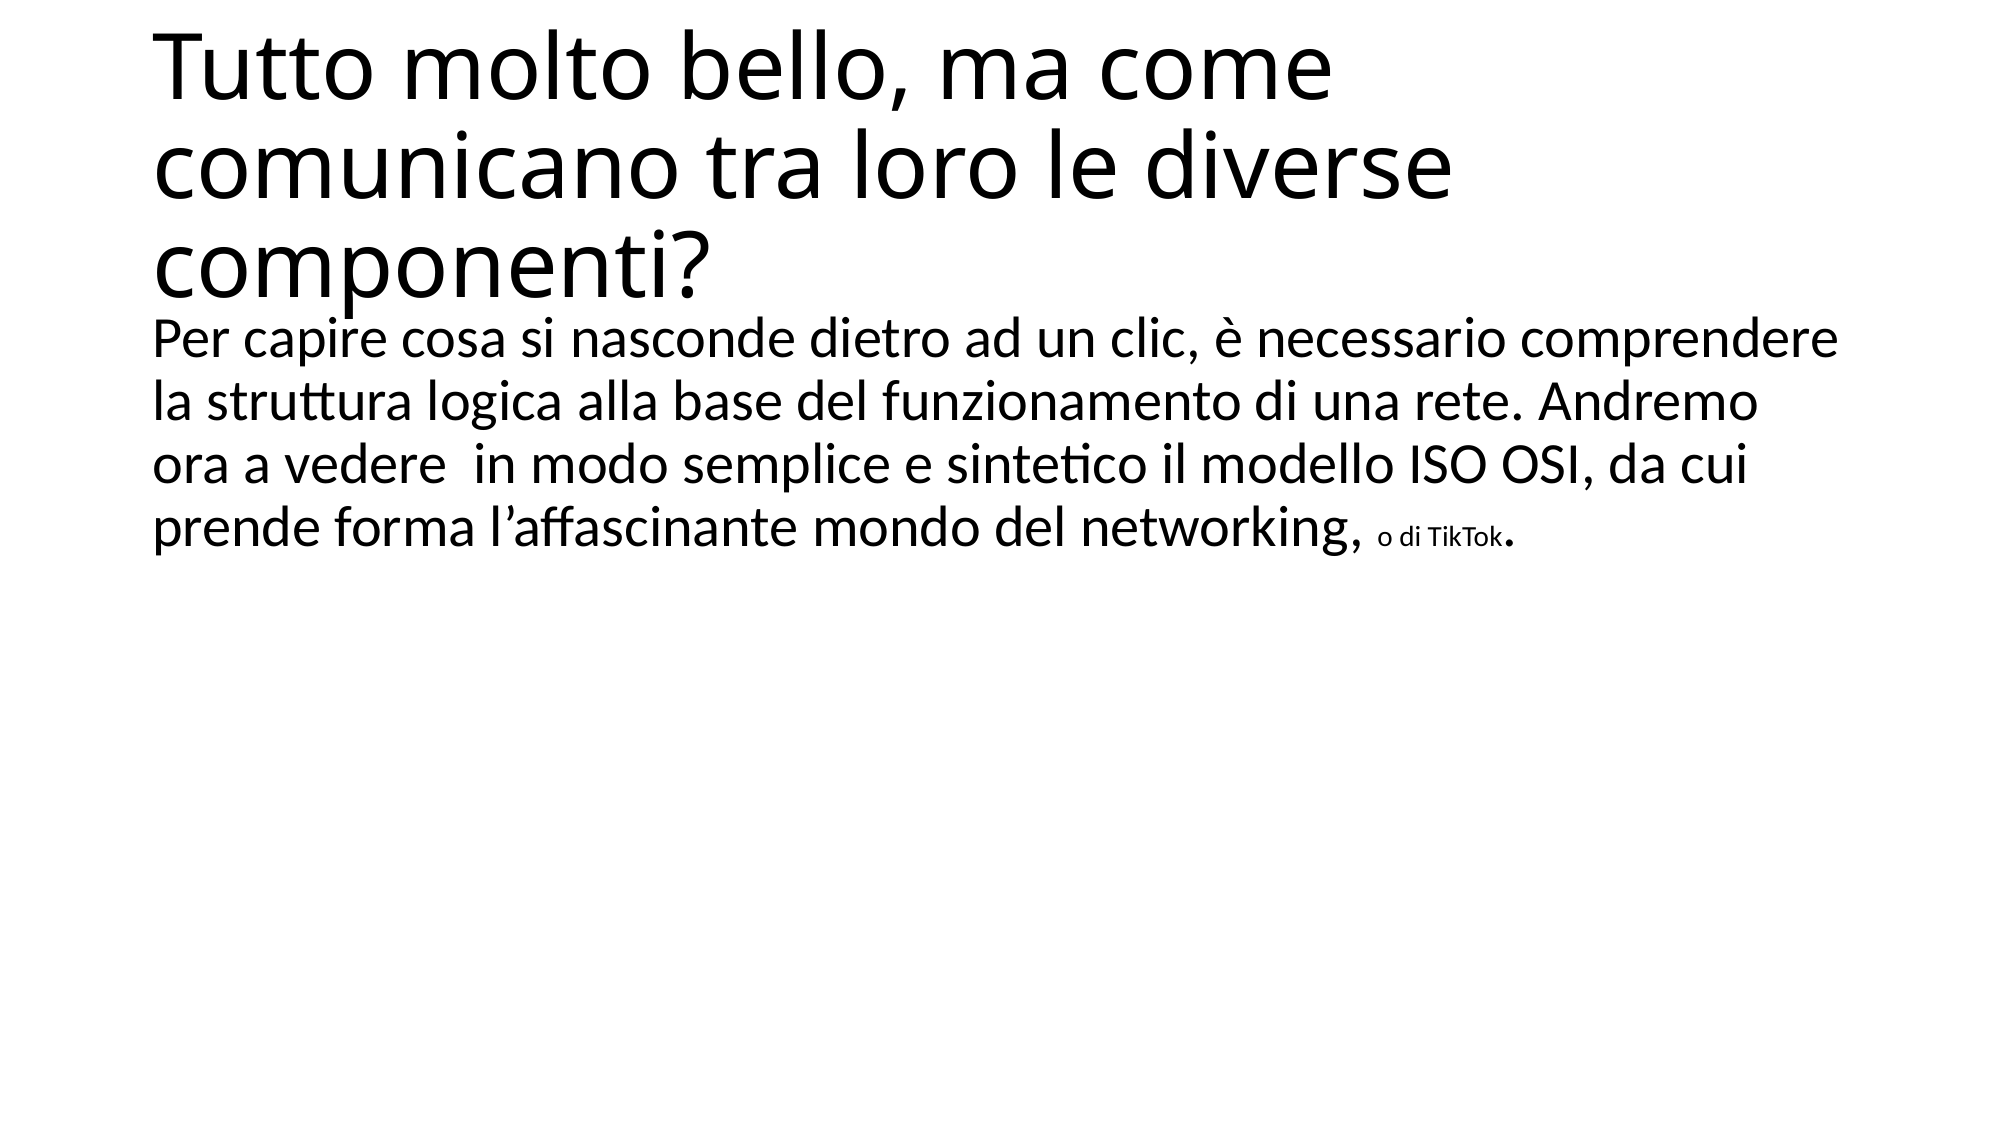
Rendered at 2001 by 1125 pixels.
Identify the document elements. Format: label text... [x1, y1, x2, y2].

list Per capire cosa si nasconde dietro ad un clic, è necessario comprendere la struttura logica alla base del funzionamento di una rete. Andremo ora a vedere in modo semplice e sintetico il modello ISO OSI, da cui prende forma l’affascinante mondo del networking, o di TikTok. [137, 299, 1863, 599]
title Tutto molto bello, ma come comunicano tra loro le diverse componenti? [137, 59, 1863, 278]
